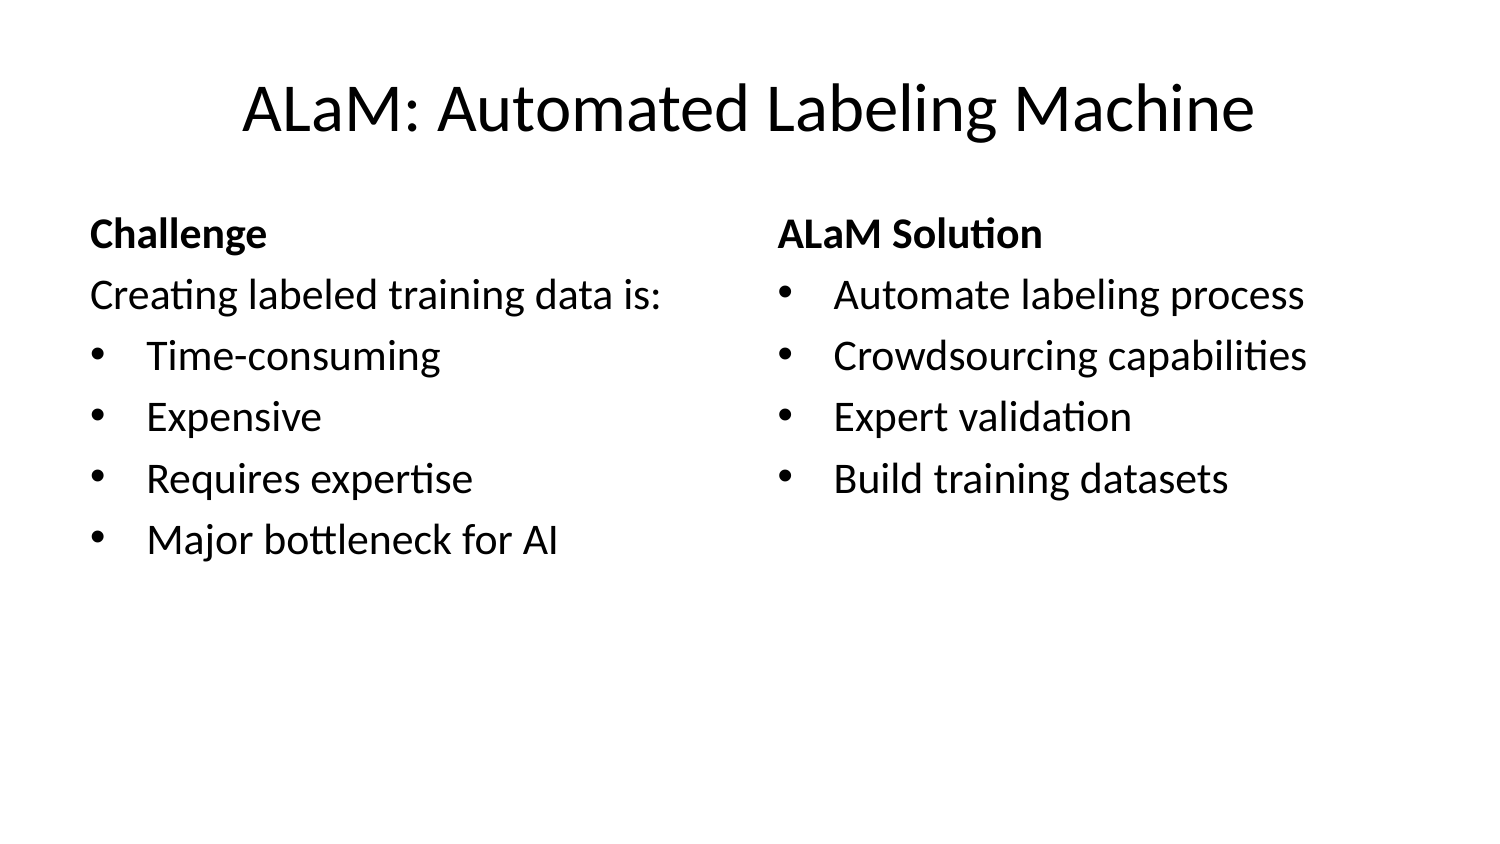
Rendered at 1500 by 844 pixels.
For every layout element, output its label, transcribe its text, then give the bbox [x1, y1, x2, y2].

list ALaM Solution Automate labeling process Crowdsourcing capabilities Expert validation Build training datasets [762, 196, 1425, 754]
title ALaM: Automated Labeling Machine [75, 33, 1425, 175]
list Challenge Creating labeled training data is: Time-consuming Expensive Requires expertise Major bottleneck for AI [75, 196, 738, 754]
